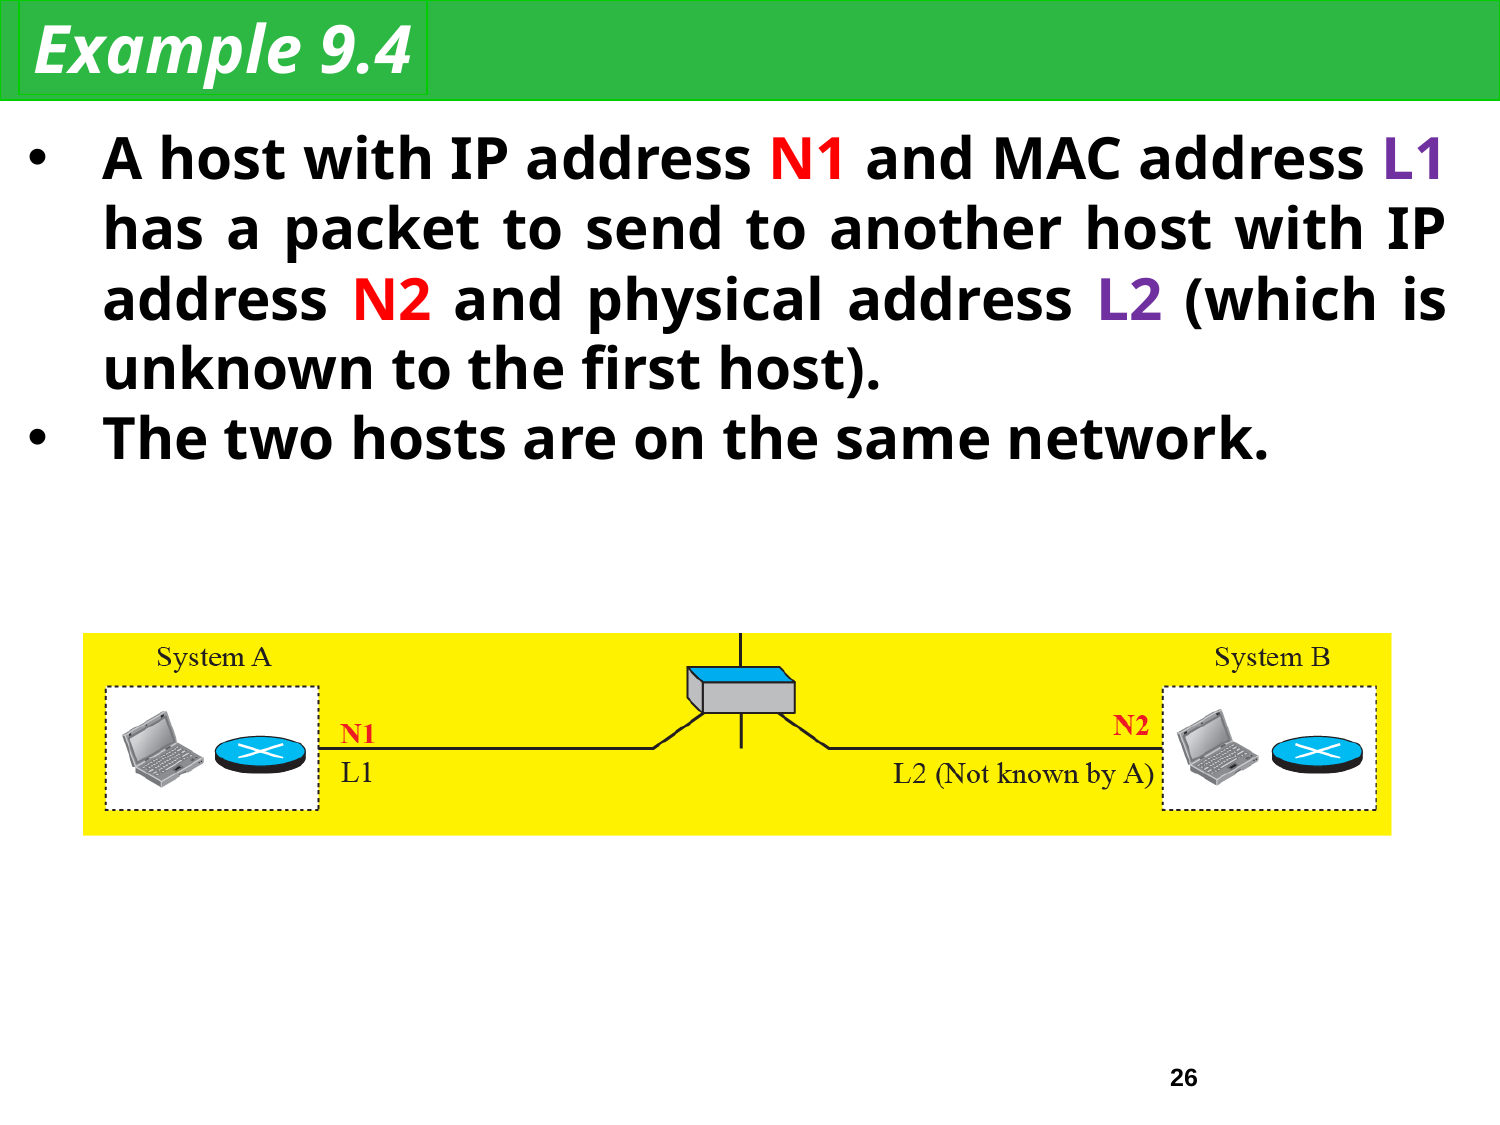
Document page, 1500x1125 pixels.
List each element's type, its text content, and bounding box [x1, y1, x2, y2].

text_box A host with IP address N1 and MAC address L1 has a packet to send to another host with IP address N2 and physical address L2 (which is unknown to the first host). The two hosts are on the same network. [12, 114, 1463, 479]
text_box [0, 0, 1500, 101]
slide_number 26 [1154, 1023, 1468, 1100]
picture [83, 632, 1392, 836]
